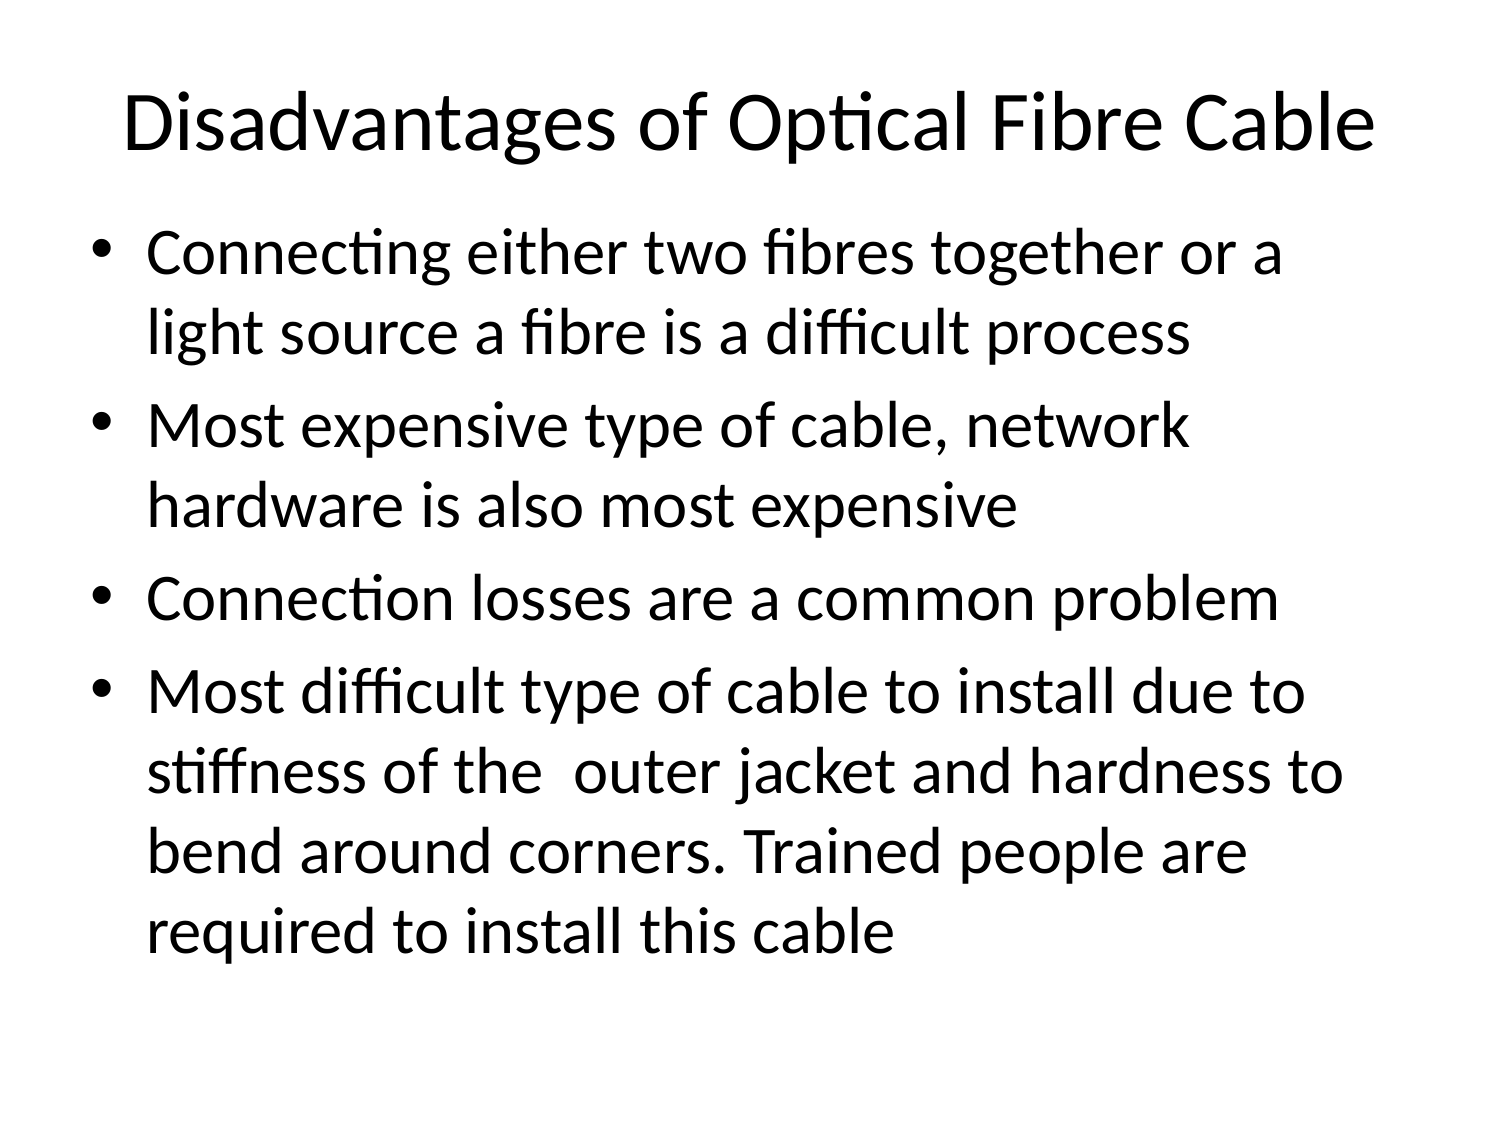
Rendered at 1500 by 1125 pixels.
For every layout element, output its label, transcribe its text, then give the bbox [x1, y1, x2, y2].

list Connecting either two fibres together or a light source a fibre is a difficult process Most expensive type of cable, network hardware is also most expensive Connection losses are a common problem Most difficult type of cable to install due to stiffness of the outer jacket and hardness to bend around corners. Trained people are required to install this cable [75, 200, 1425, 1005]
title Disadvantages of Optical Fibre Cable [75, 45, 1425, 188]
